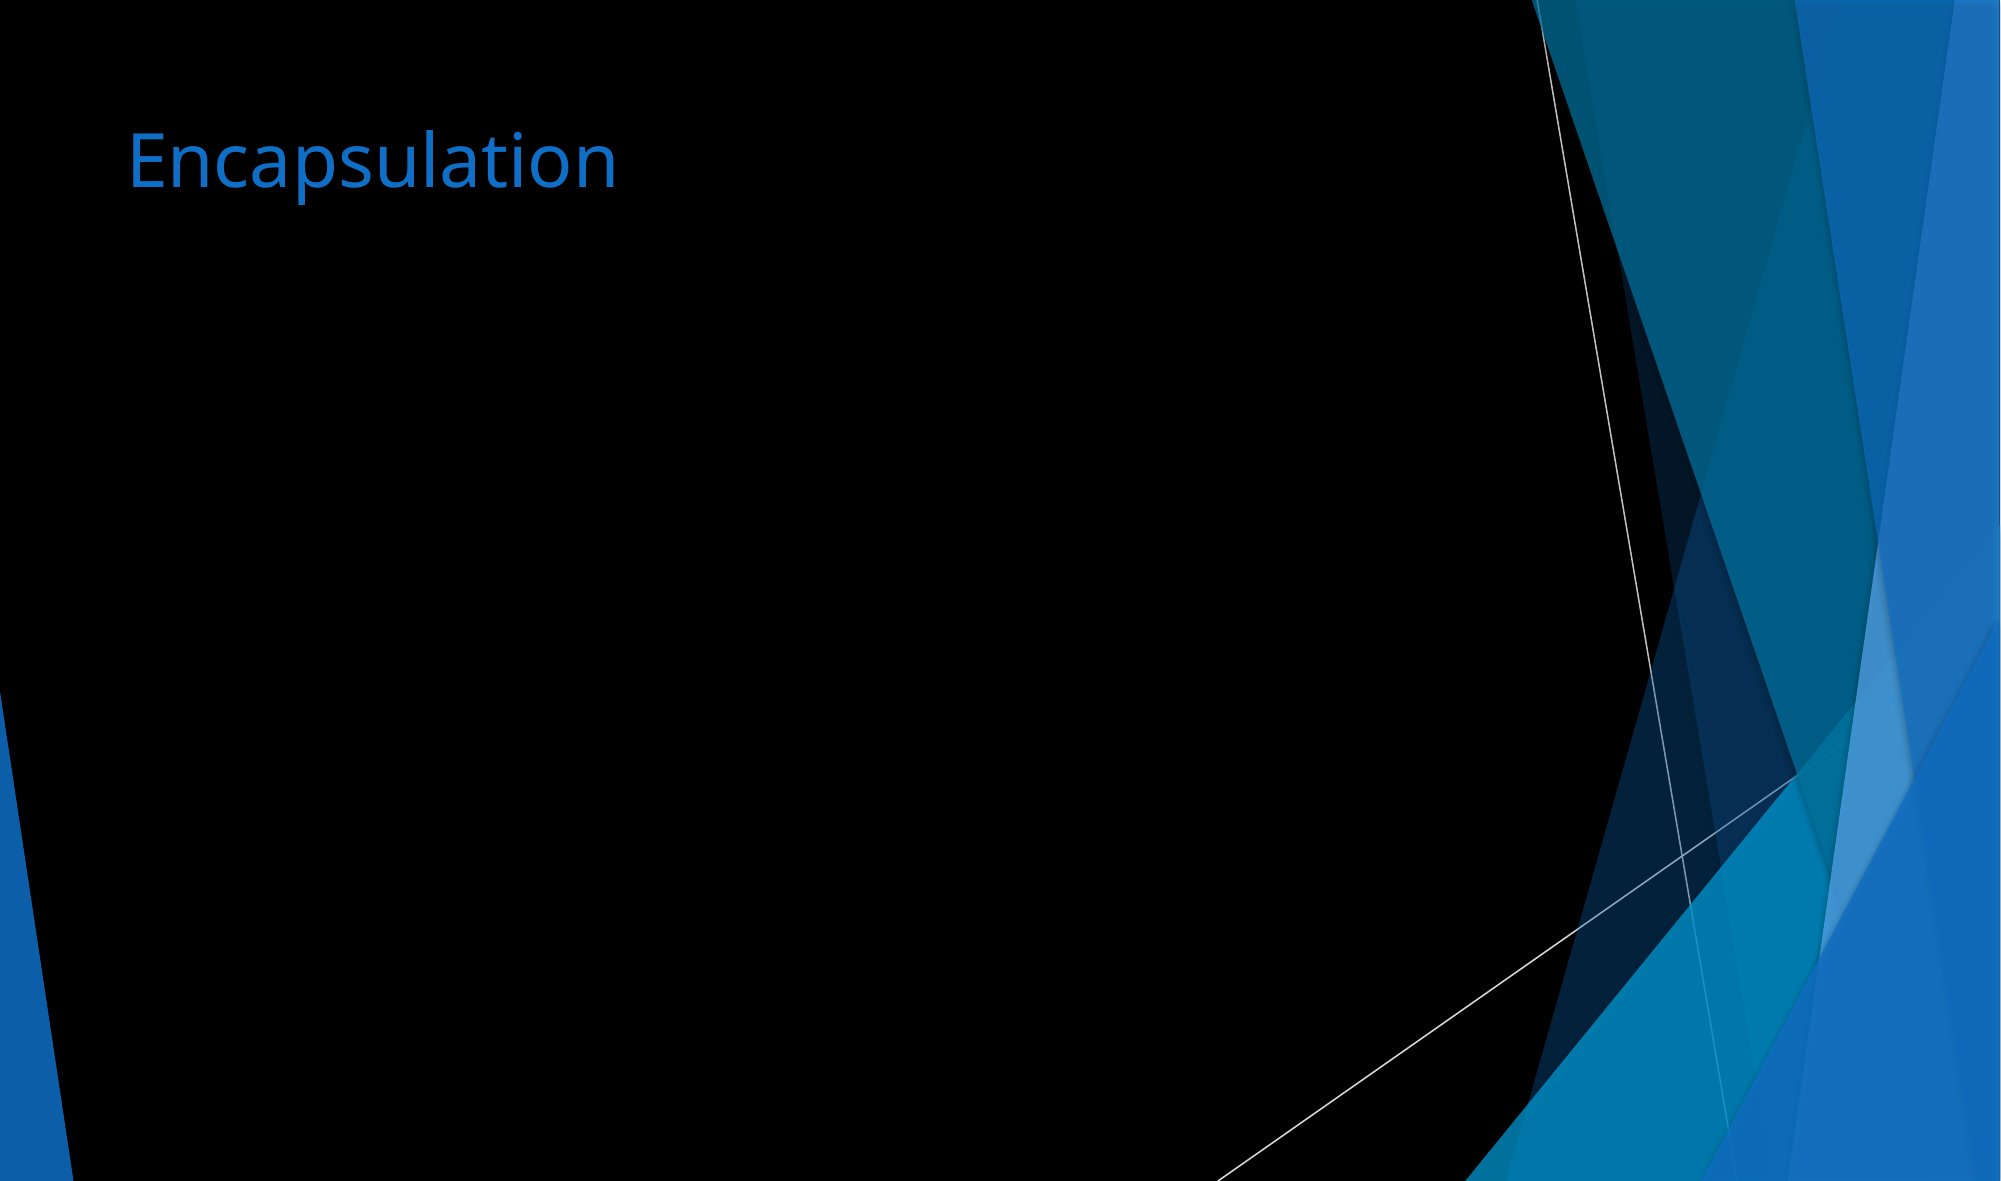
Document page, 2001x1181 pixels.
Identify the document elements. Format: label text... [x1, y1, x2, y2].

title Encapsulation [111, 105, 1522, 333]
